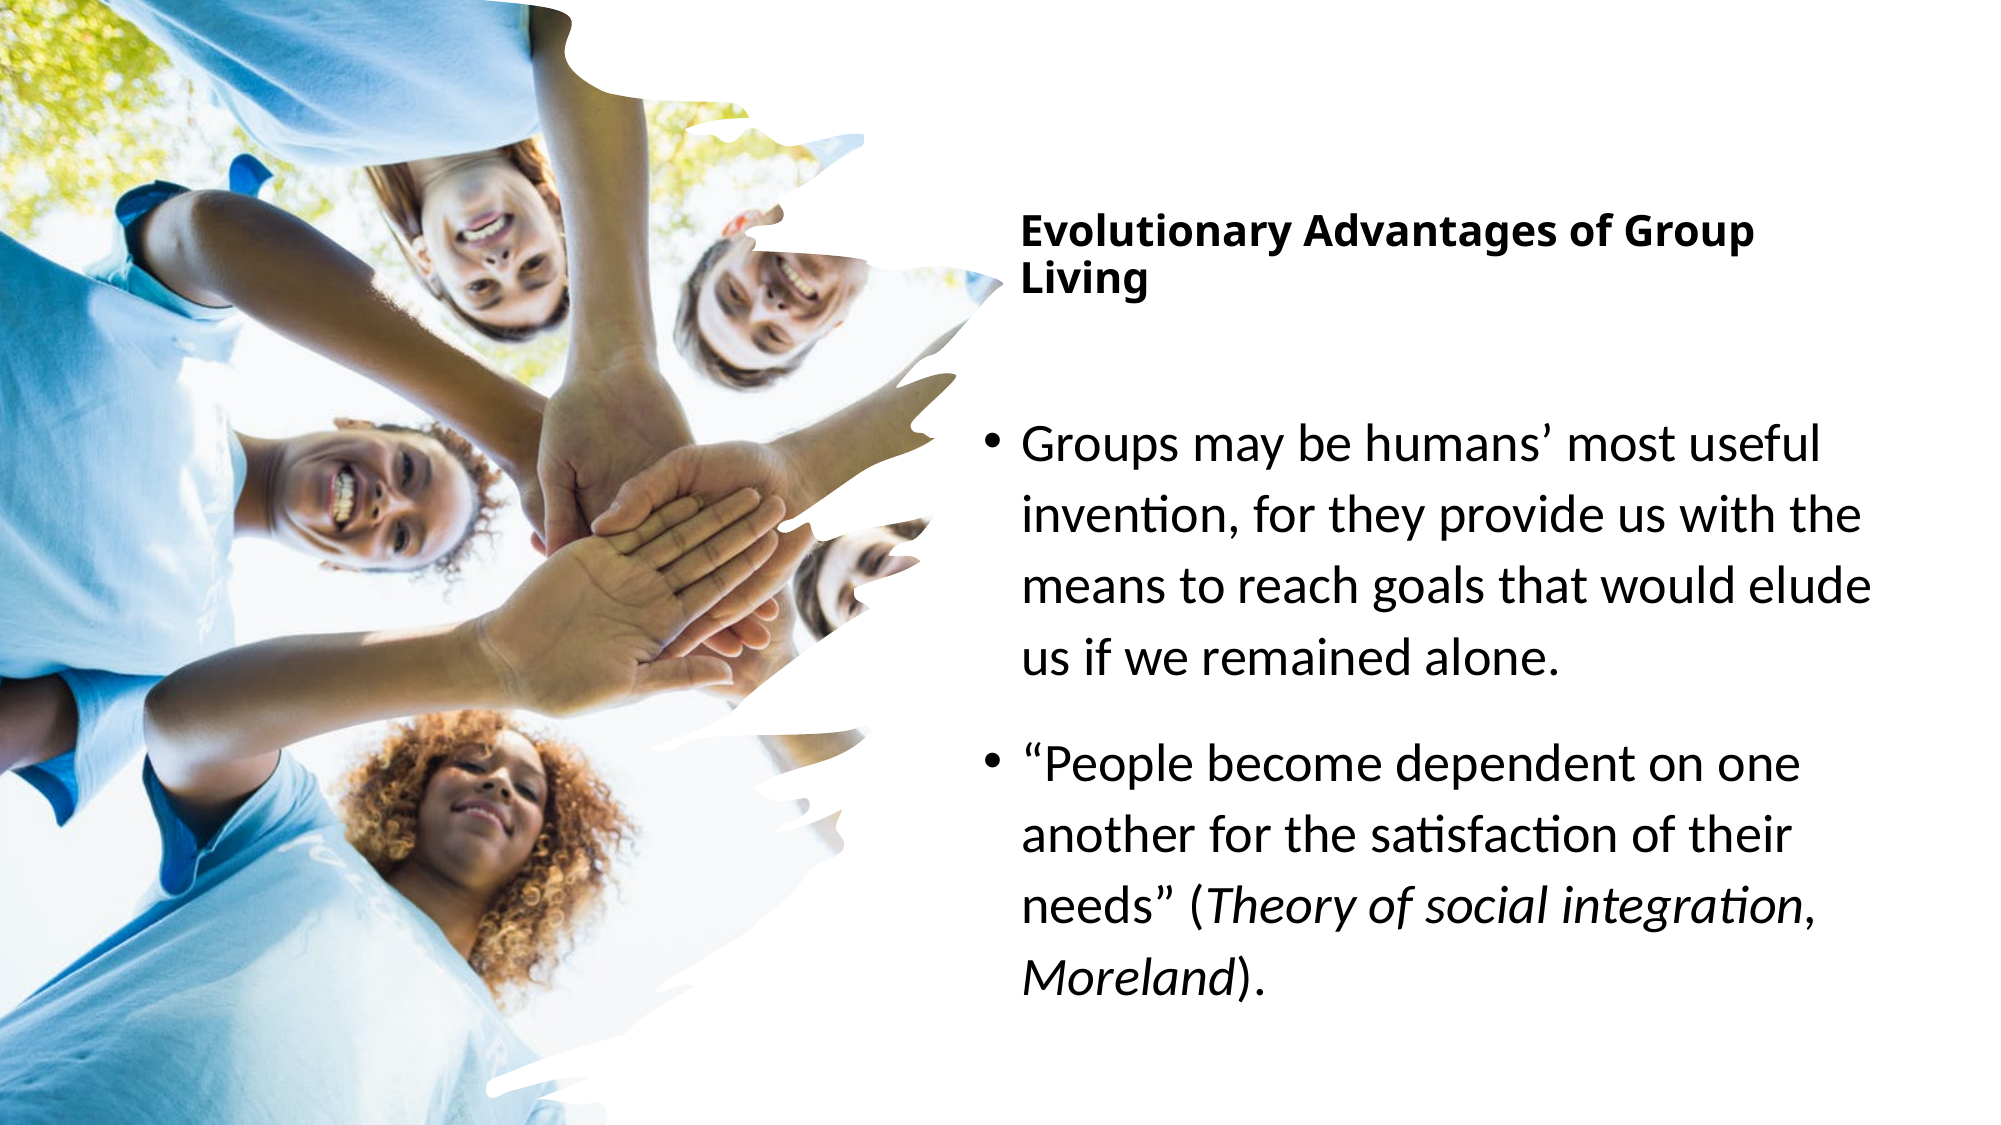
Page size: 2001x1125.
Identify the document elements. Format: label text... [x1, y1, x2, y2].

picture [0, 0, 1004, 1125]
text_box Groups may be humans’ most useful invention, for they provide us with the means to reach goals that would elude us if we remained alone. [1004, 392, 1916, 694]
text_box “People become dependent on one another for the satisfaction of their needs” (Theory of social integration, Moreland). [1004, 712, 1969, 1014]
text_box [1004, 0, 2000, 1125]
title Evolutionary Advantages of Group Living [1004, 171, 1900, 342]
